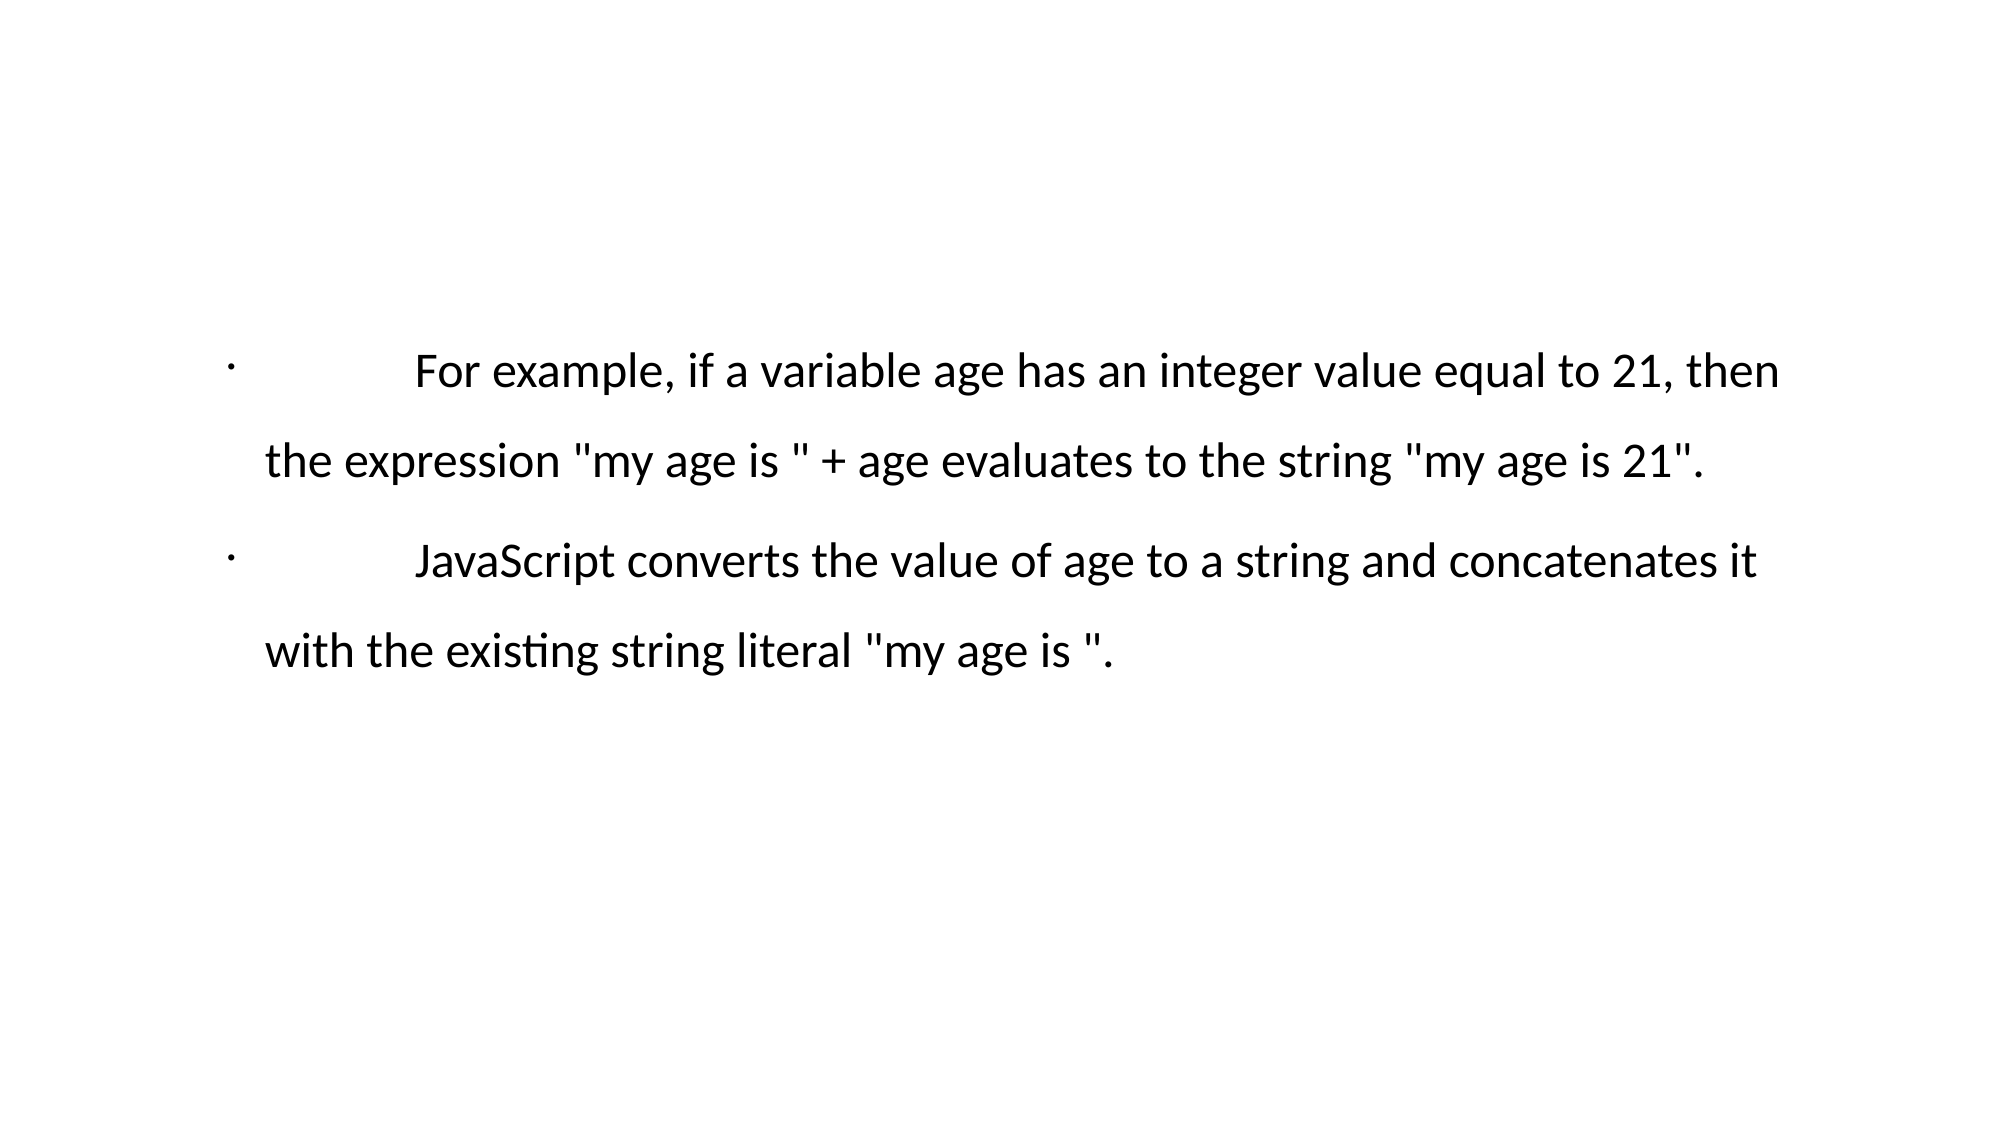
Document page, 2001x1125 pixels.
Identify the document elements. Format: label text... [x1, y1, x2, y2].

list For example, if a variable age has an integer value equal to 21, then the expression "my age is " + age evaluates to the string "my age is 21". JavaScript converts the value of age to a string and concatenates it with the existing string literal "my age is ". [137, 299, 1863, 1014]
